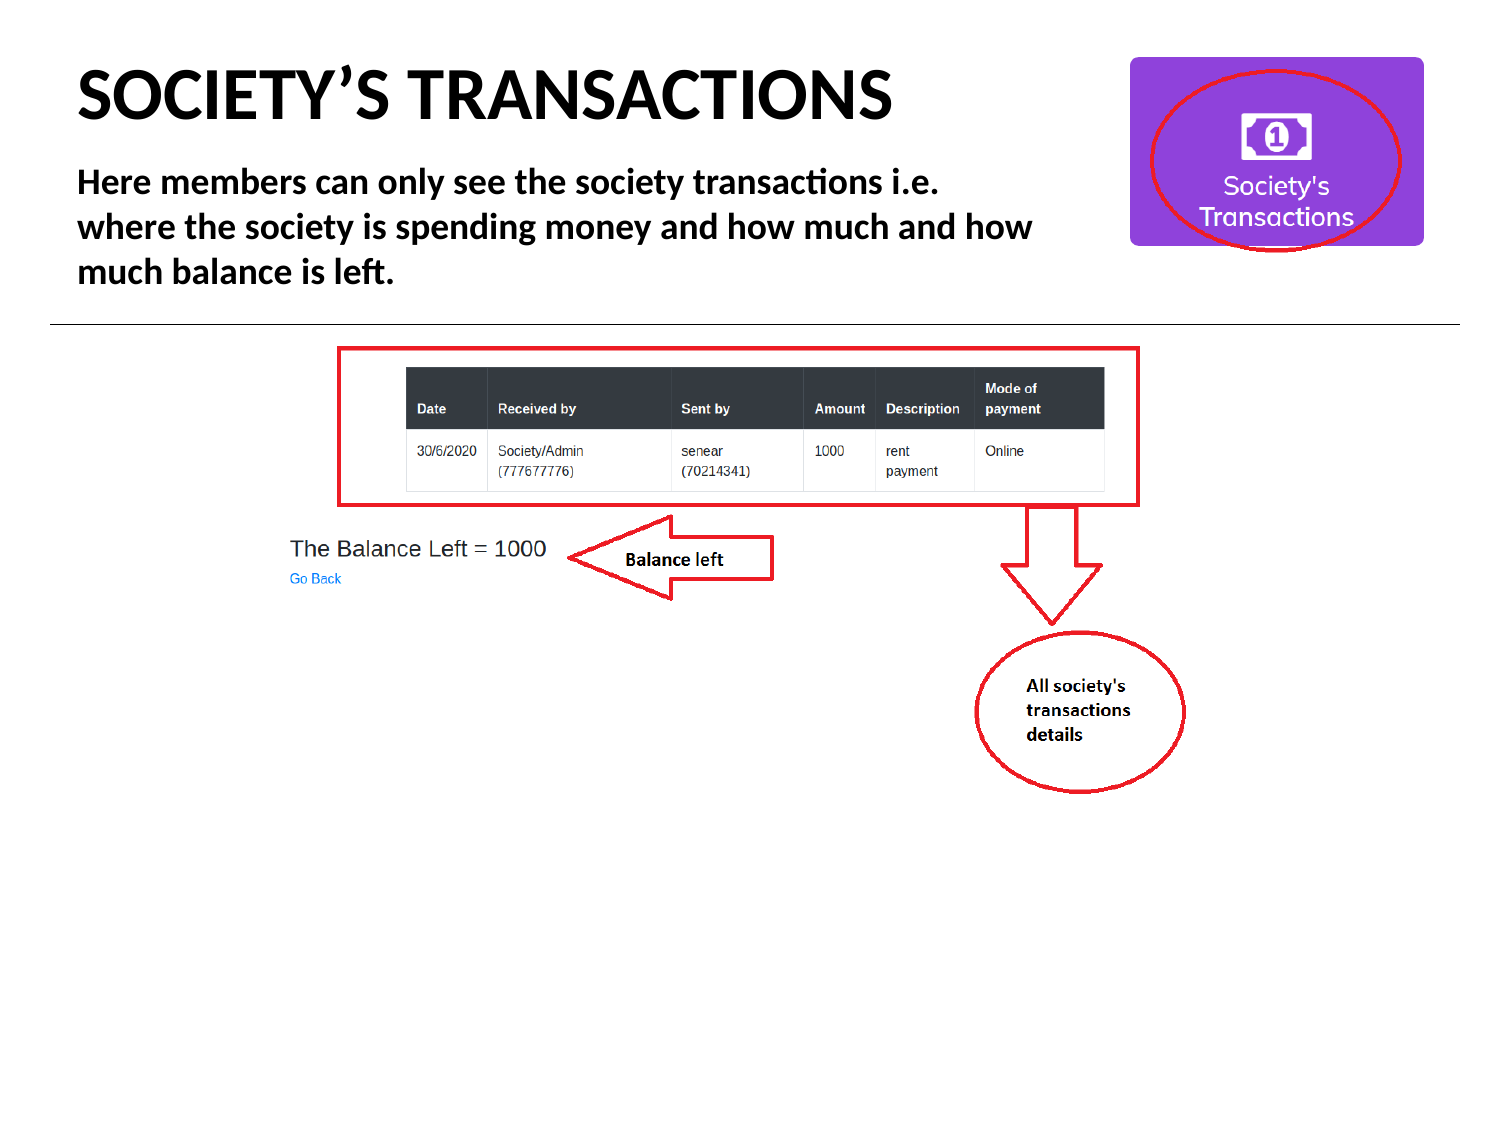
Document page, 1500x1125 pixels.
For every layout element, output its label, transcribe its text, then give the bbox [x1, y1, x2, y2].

picture [1124, 49, 1430, 257]
text_box SOCIETY’S TRANSACTIONS [62, 37, 1050, 143]
picture [49, 324, 1461, 1125]
text_box Here members can only see the society transactions i.e. where the society is spending money and how much and how much balance is left. [62, 149, 1050, 300]
